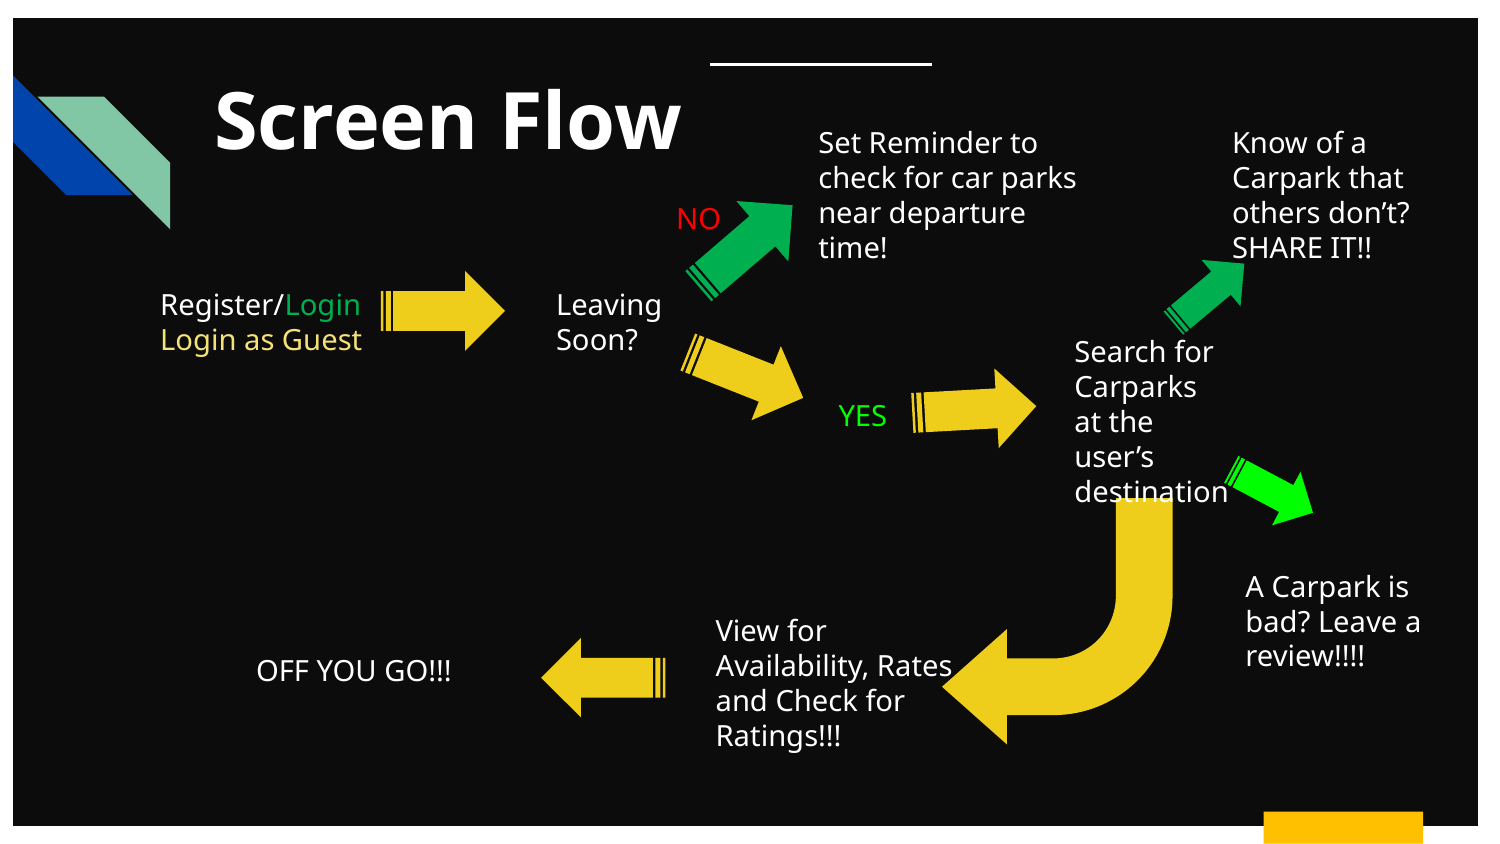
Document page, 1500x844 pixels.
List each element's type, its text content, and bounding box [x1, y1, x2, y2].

text_box [990, 498, 1173, 745]
text_box YES [823, 381, 971, 453]
text_box [655, 657, 661, 698]
text_box [680, 333, 804, 421]
text_box [685, 257, 763, 302]
text_box View for Availability, Rates and Check for Ratings!!! [700, 596, 990, 759]
text_box NO [661, 185, 809, 257]
text_box [434, 271, 506, 351]
text_box [971, 368, 1037, 449]
text_box [1163, 259, 1245, 335]
text_box Screen Flow [202, 64, 1311, 171]
text_box Leaving Soon? [541, 271, 689, 342]
text_box OFF YOU GO!!! [241, 637, 530, 709]
text_box [1224, 455, 1313, 526]
text_box [541, 637, 653, 718]
text_box Search for Carparks at the user’s destination [1059, 318, 1253, 480]
text_box Register/Login Login as Guest [145, 271, 434, 342]
text_box [662, 657, 666, 698]
text_box A Carpark is bad? Leave a review!!!! [1230, 552, 1470, 714]
text_box Set Reminder to check for car parks near departure time! [803, 109, 1117, 246]
text_box [0, 5, 1491, 839]
text_box [1263, 811, 1424, 844]
text_box Know of a Carpark that others don’t? SHARE IT!! [1217, 109, 1456, 271]
